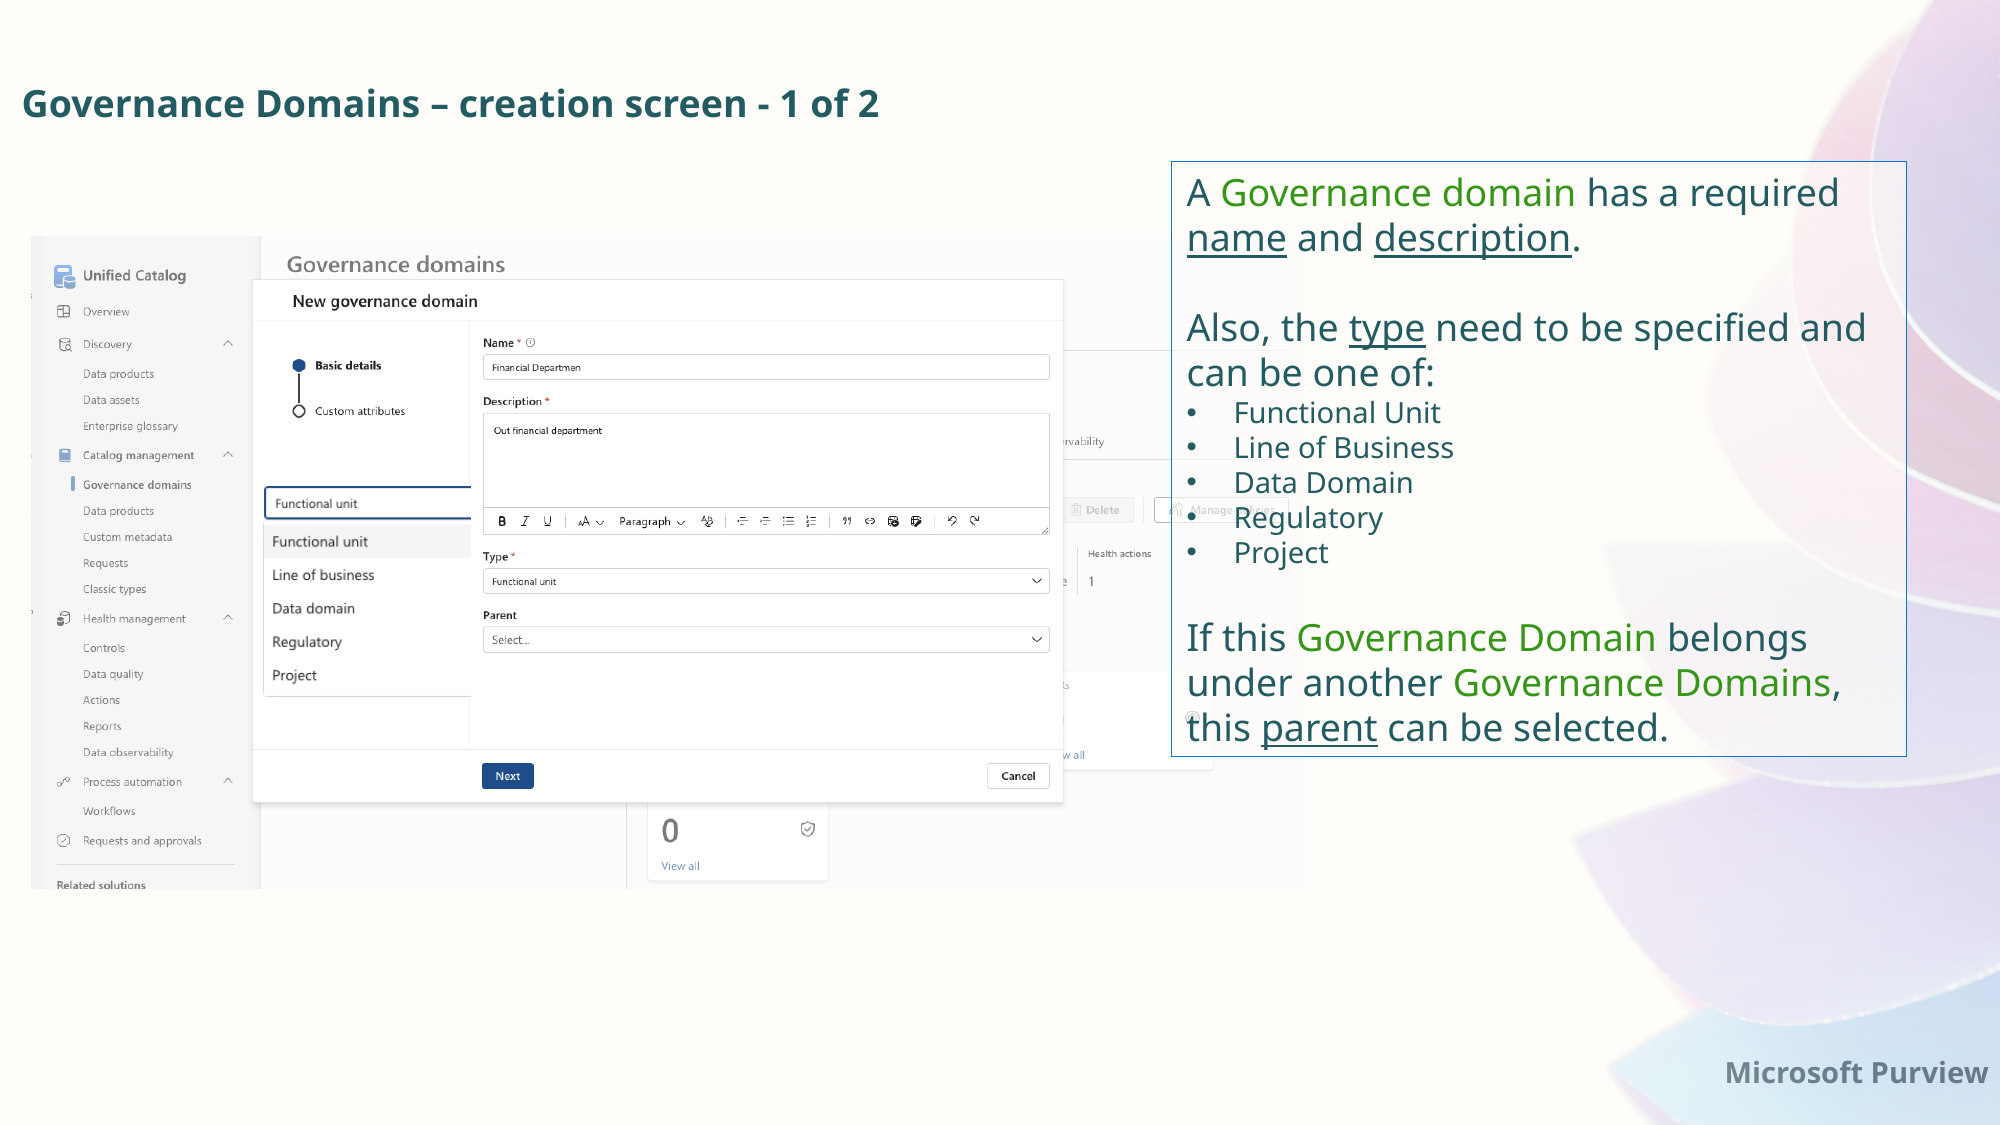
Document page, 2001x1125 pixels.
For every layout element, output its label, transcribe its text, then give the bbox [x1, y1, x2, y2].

text_box A Governance domain has a required name and description. Also, the type need to be specified and can be one of: Functional Unit Line of Business Data Domain Regulatory Project If this Governance Domain belongs under another Governance Domains, this parent can be selected. [1171, 161, 1907, 757]
text_box Governance Domains – creation screen - 1 of 2 [6, 72, 896, 133]
picture [31, 236, 1307, 889]
